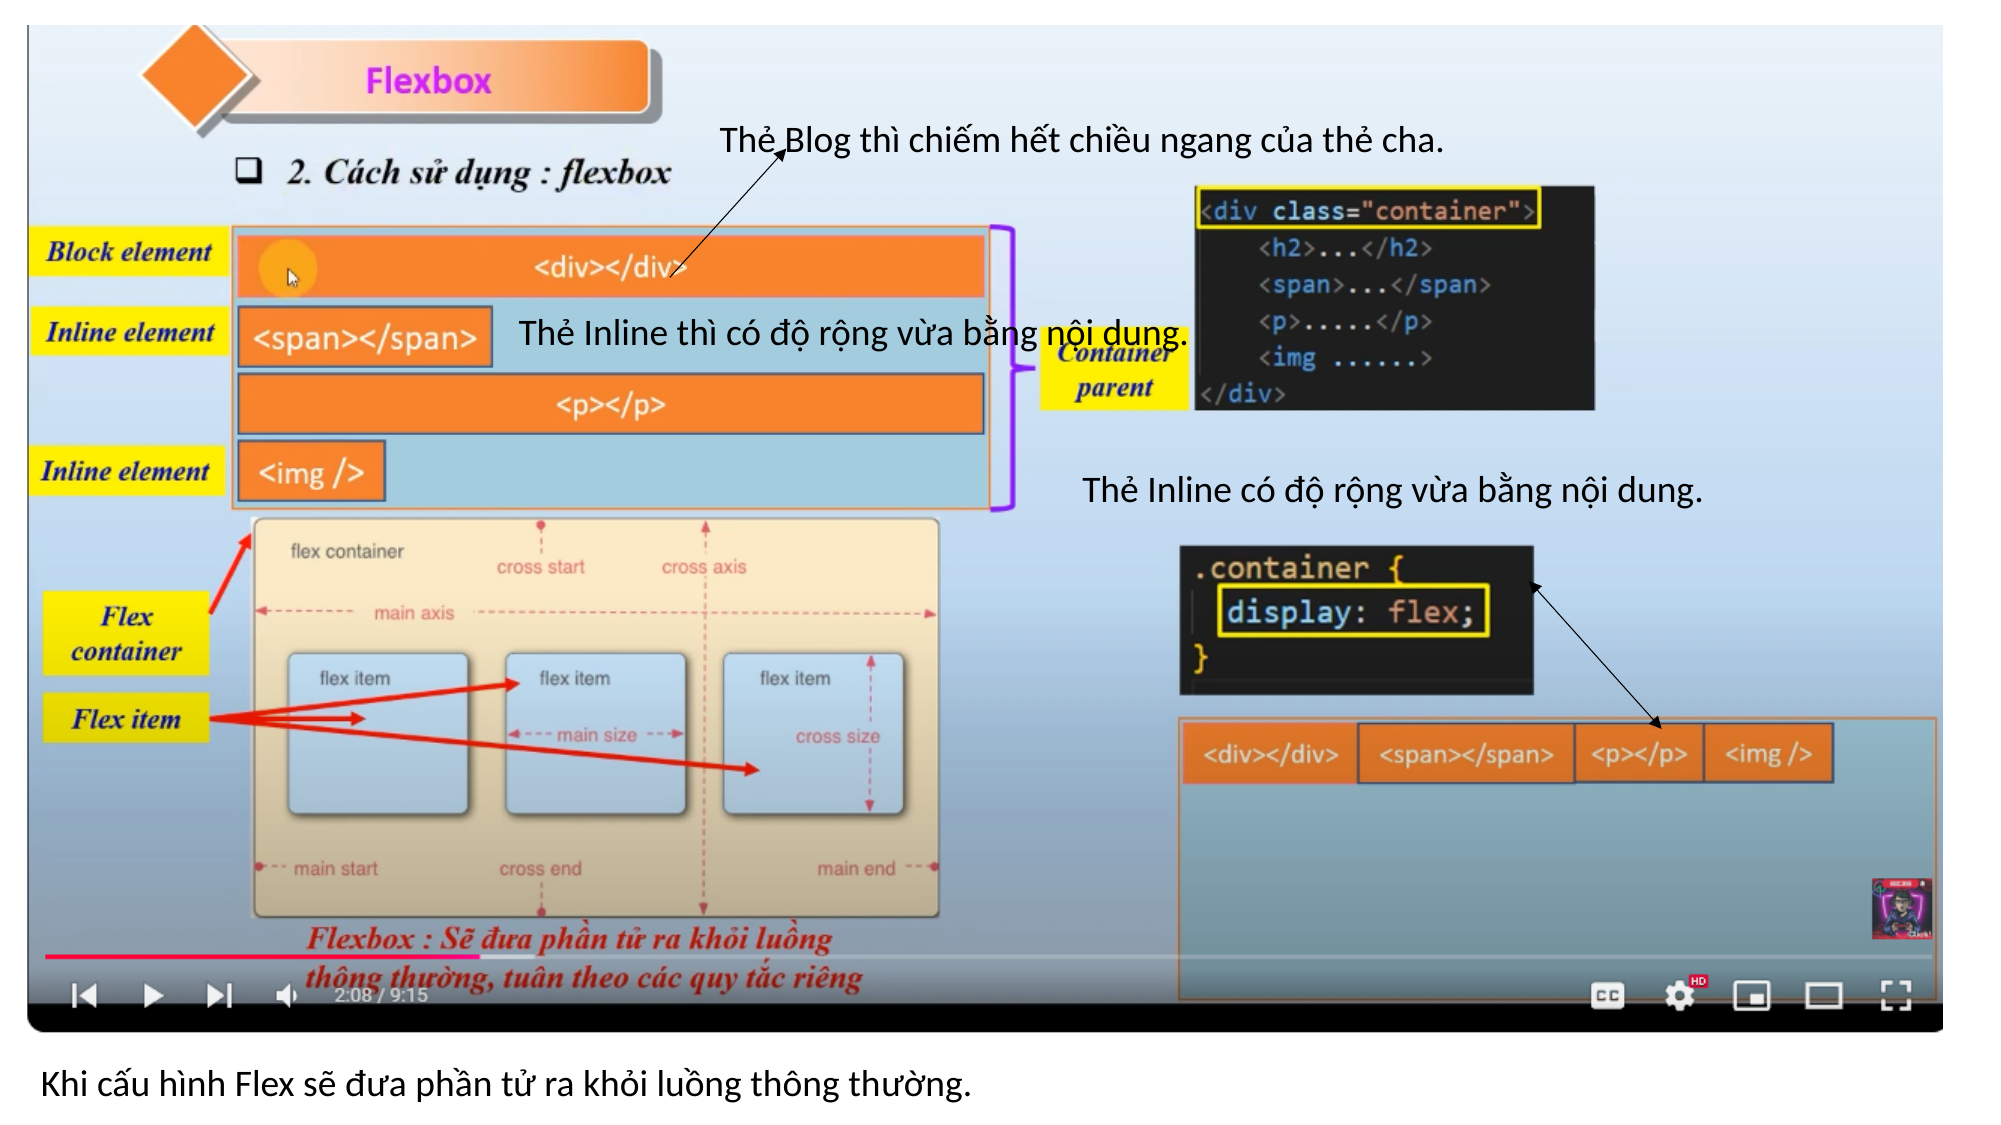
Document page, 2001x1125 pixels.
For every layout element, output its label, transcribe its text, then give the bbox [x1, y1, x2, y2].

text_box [1529, 581, 1662, 729]
text_box Khi cấu hình Flex sẽ đưa phần tử ra khỏi luồng thông thường. [26, 1051, 1155, 1111]
picture [26, 25, 1943, 1034]
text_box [669, 148, 787, 278]
